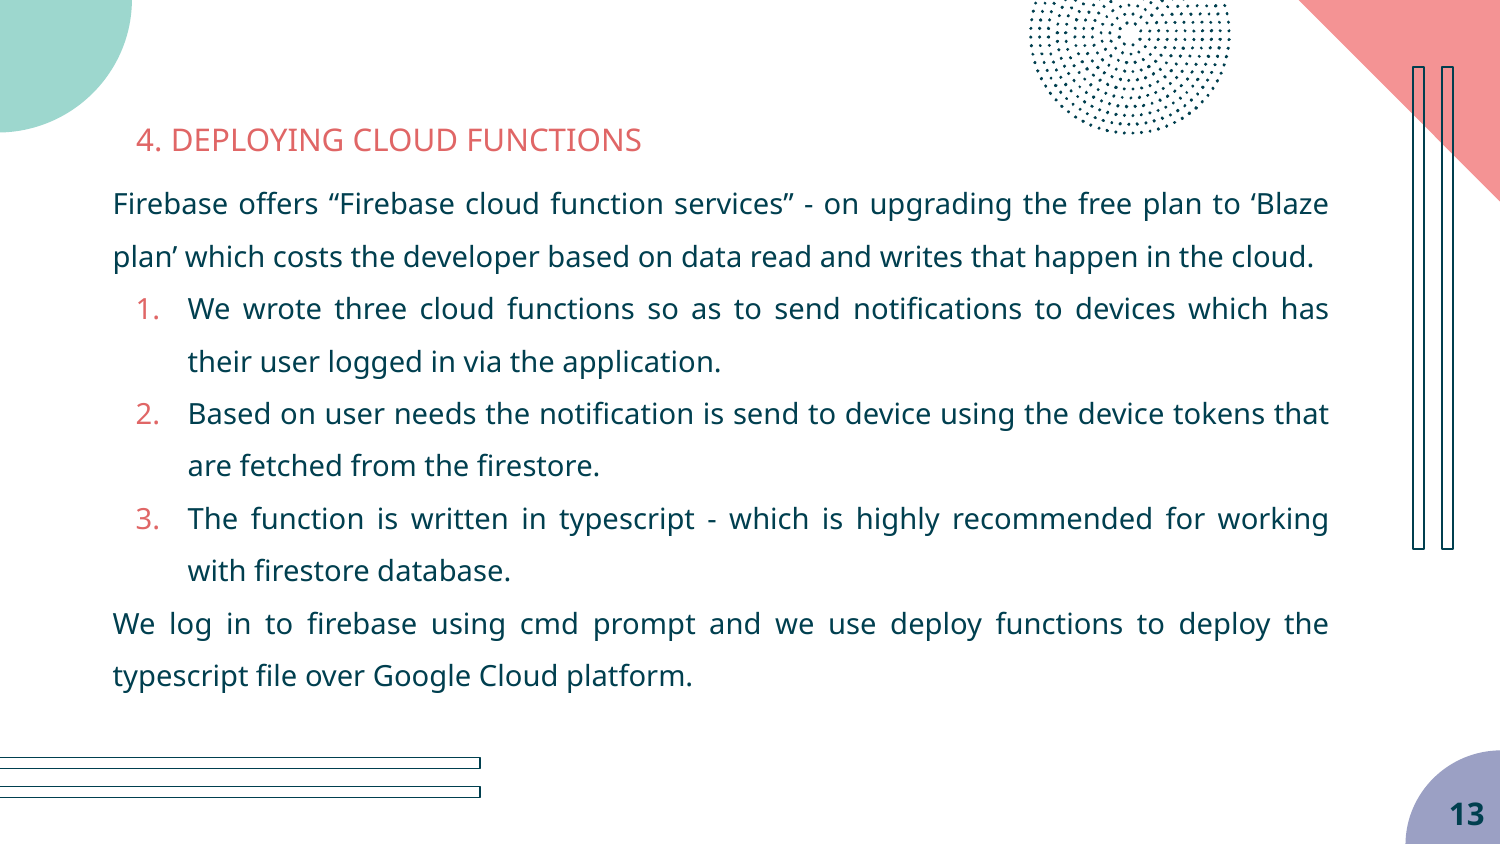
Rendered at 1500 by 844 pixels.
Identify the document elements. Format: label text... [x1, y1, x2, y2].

title 4. DEPLOYING CLOUD FUNCTIONS [121, 82, 877, 153]
text_box Firebase offers “Firebase cloud function services” - on upgrading the free plan to ‘Blaze plan’ which costs the developer based on data read and writes that happen in the cloud. We wrote three cloud functions so as to send notifications to devices which has their user logged in via the application. Based on user needs the notification is send to device using the device tokens that are fetched from the firestore. The function is written in typescript - which is highly recommended for working with firestore database. We log in to firebase using cmd prompt and we use deploy functions to deploy the typescript file over Google Cloud platform. [97, 153, 1346, 708]
slide_number ‹#› [1410, 779, 1500, 844]
